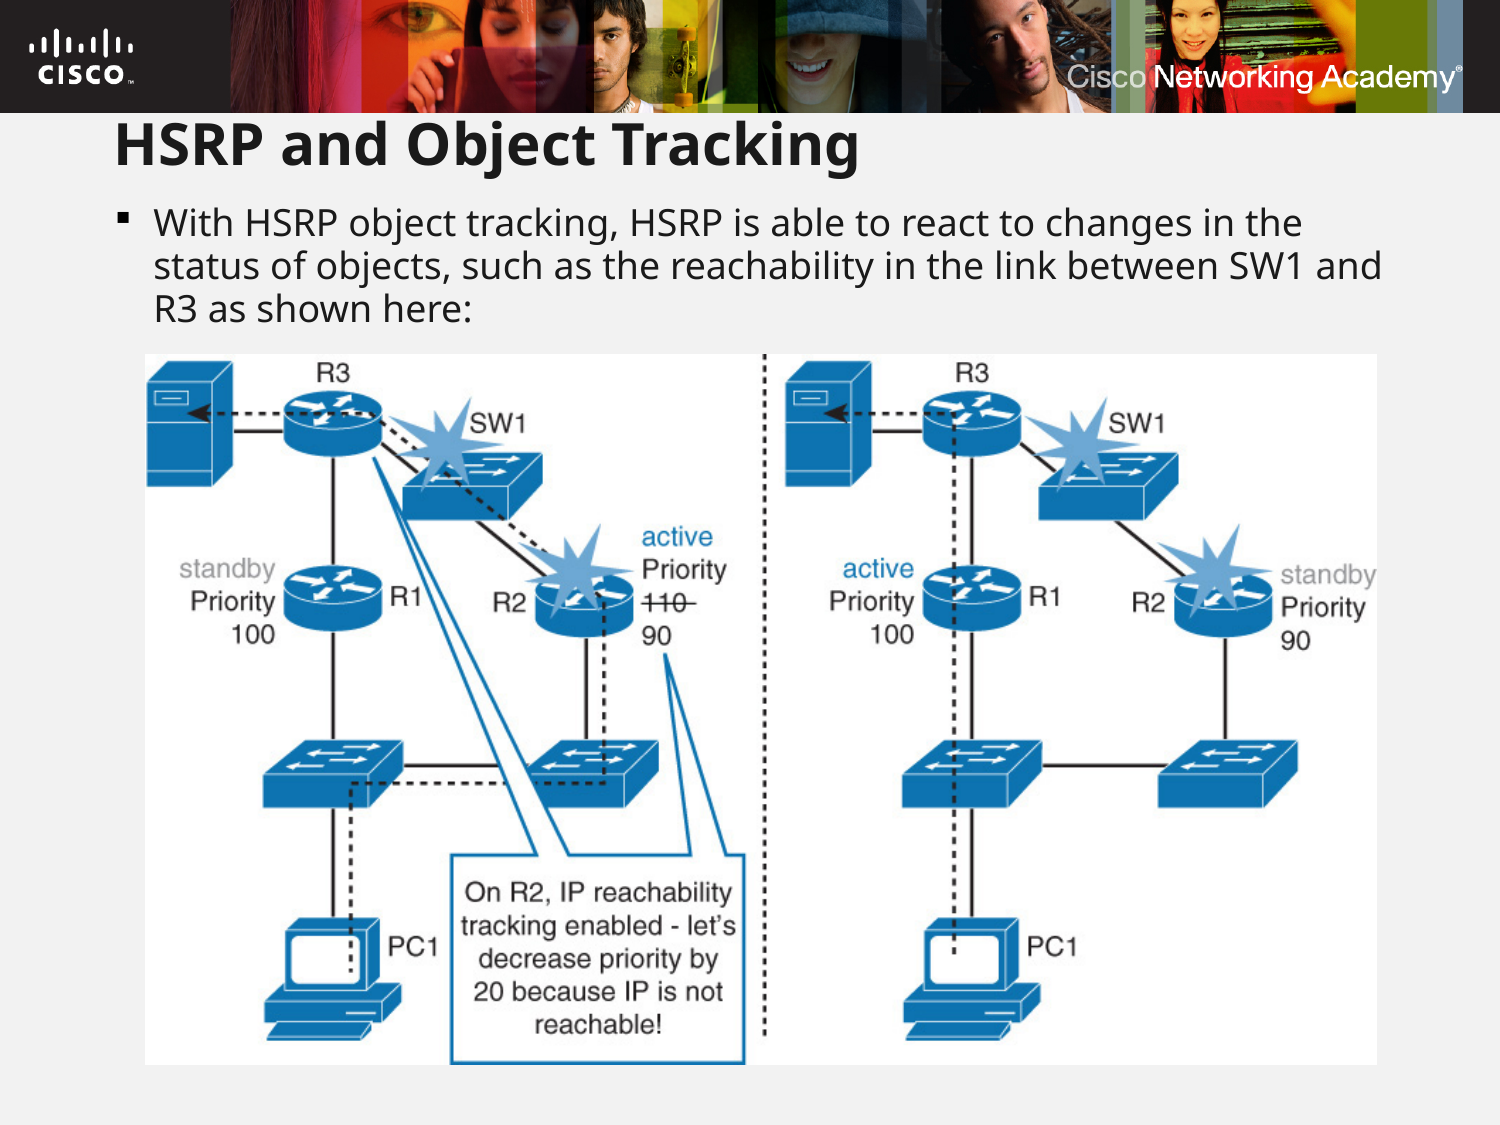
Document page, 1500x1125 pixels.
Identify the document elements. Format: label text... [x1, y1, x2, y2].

list With HSRP object tracking, HSRP is able to react to changes in the status of objects, such as the reachability in the link between SW1 and R3 as shown here: [107, 196, 1411, 1125]
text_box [145, 354, 1378, 1125]
picture [1444, 0, 1500, 113]
title HSRP and Object Tracking [107, 0, 1444, 185]
picture [0, 0, 107, 113]
